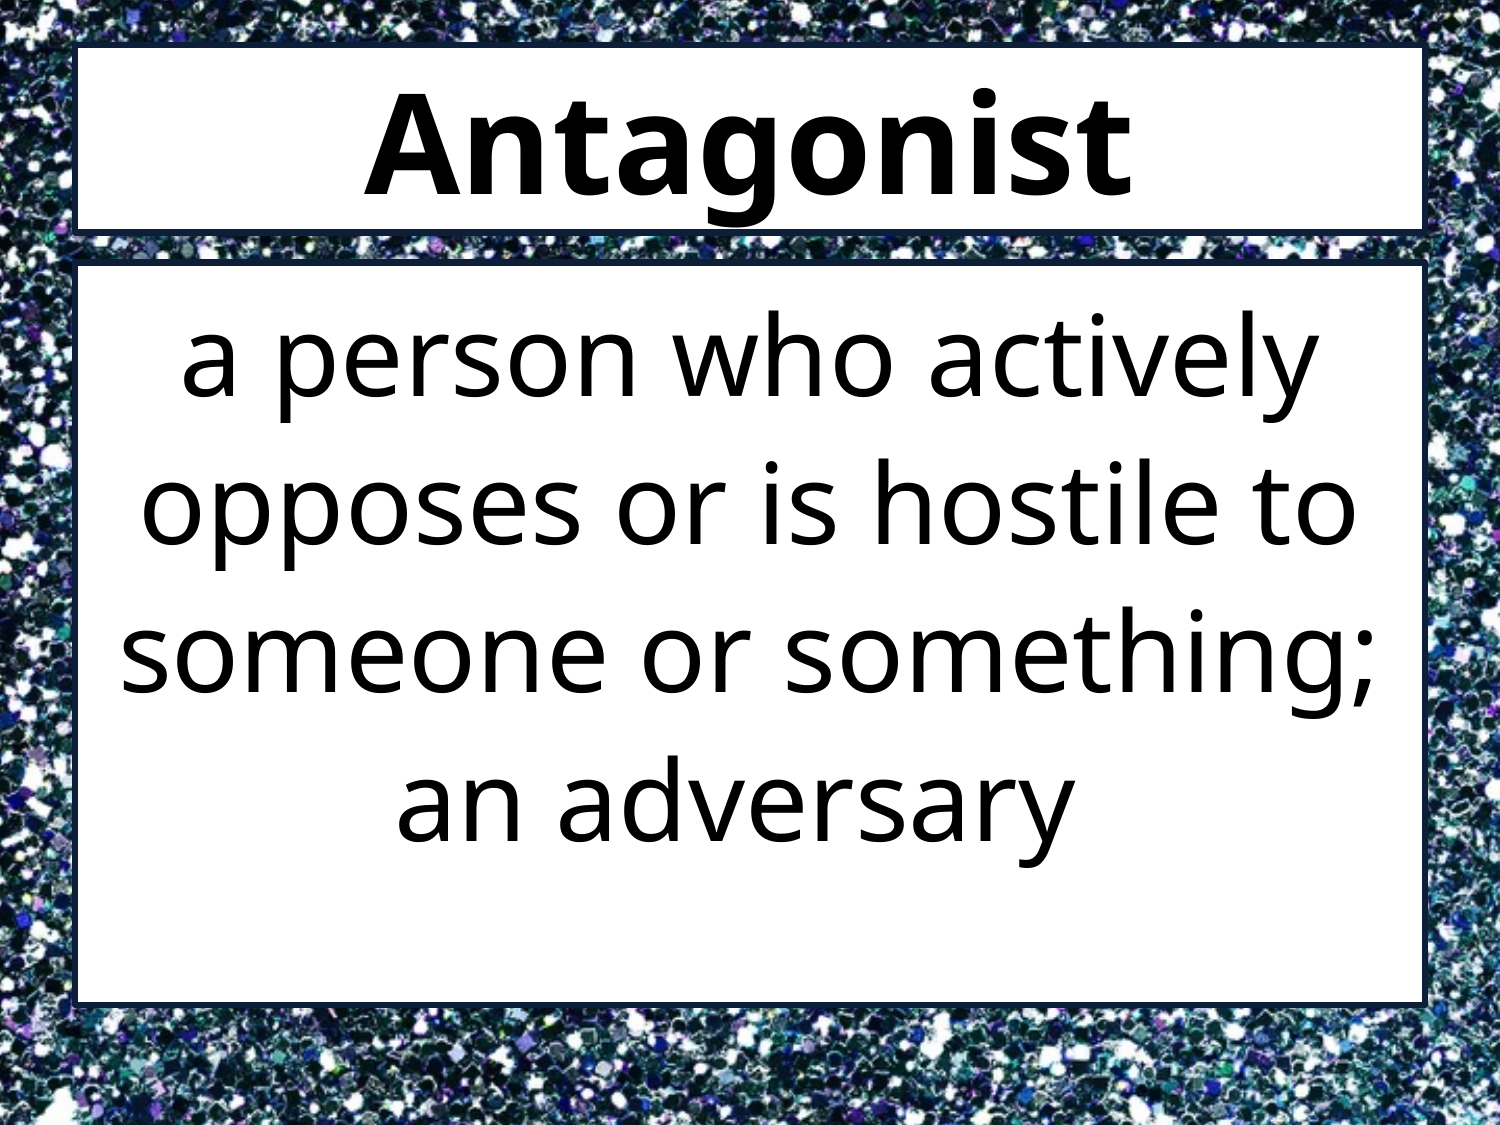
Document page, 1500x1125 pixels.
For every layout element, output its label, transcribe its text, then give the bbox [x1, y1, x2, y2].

title Antagonist [72, 42, 1428, 236]
picture [0, 0, 1500, 1125]
list a person who actively opposes or is hostile to someone or something; an adversary [72, 259, 1428, 1008]
